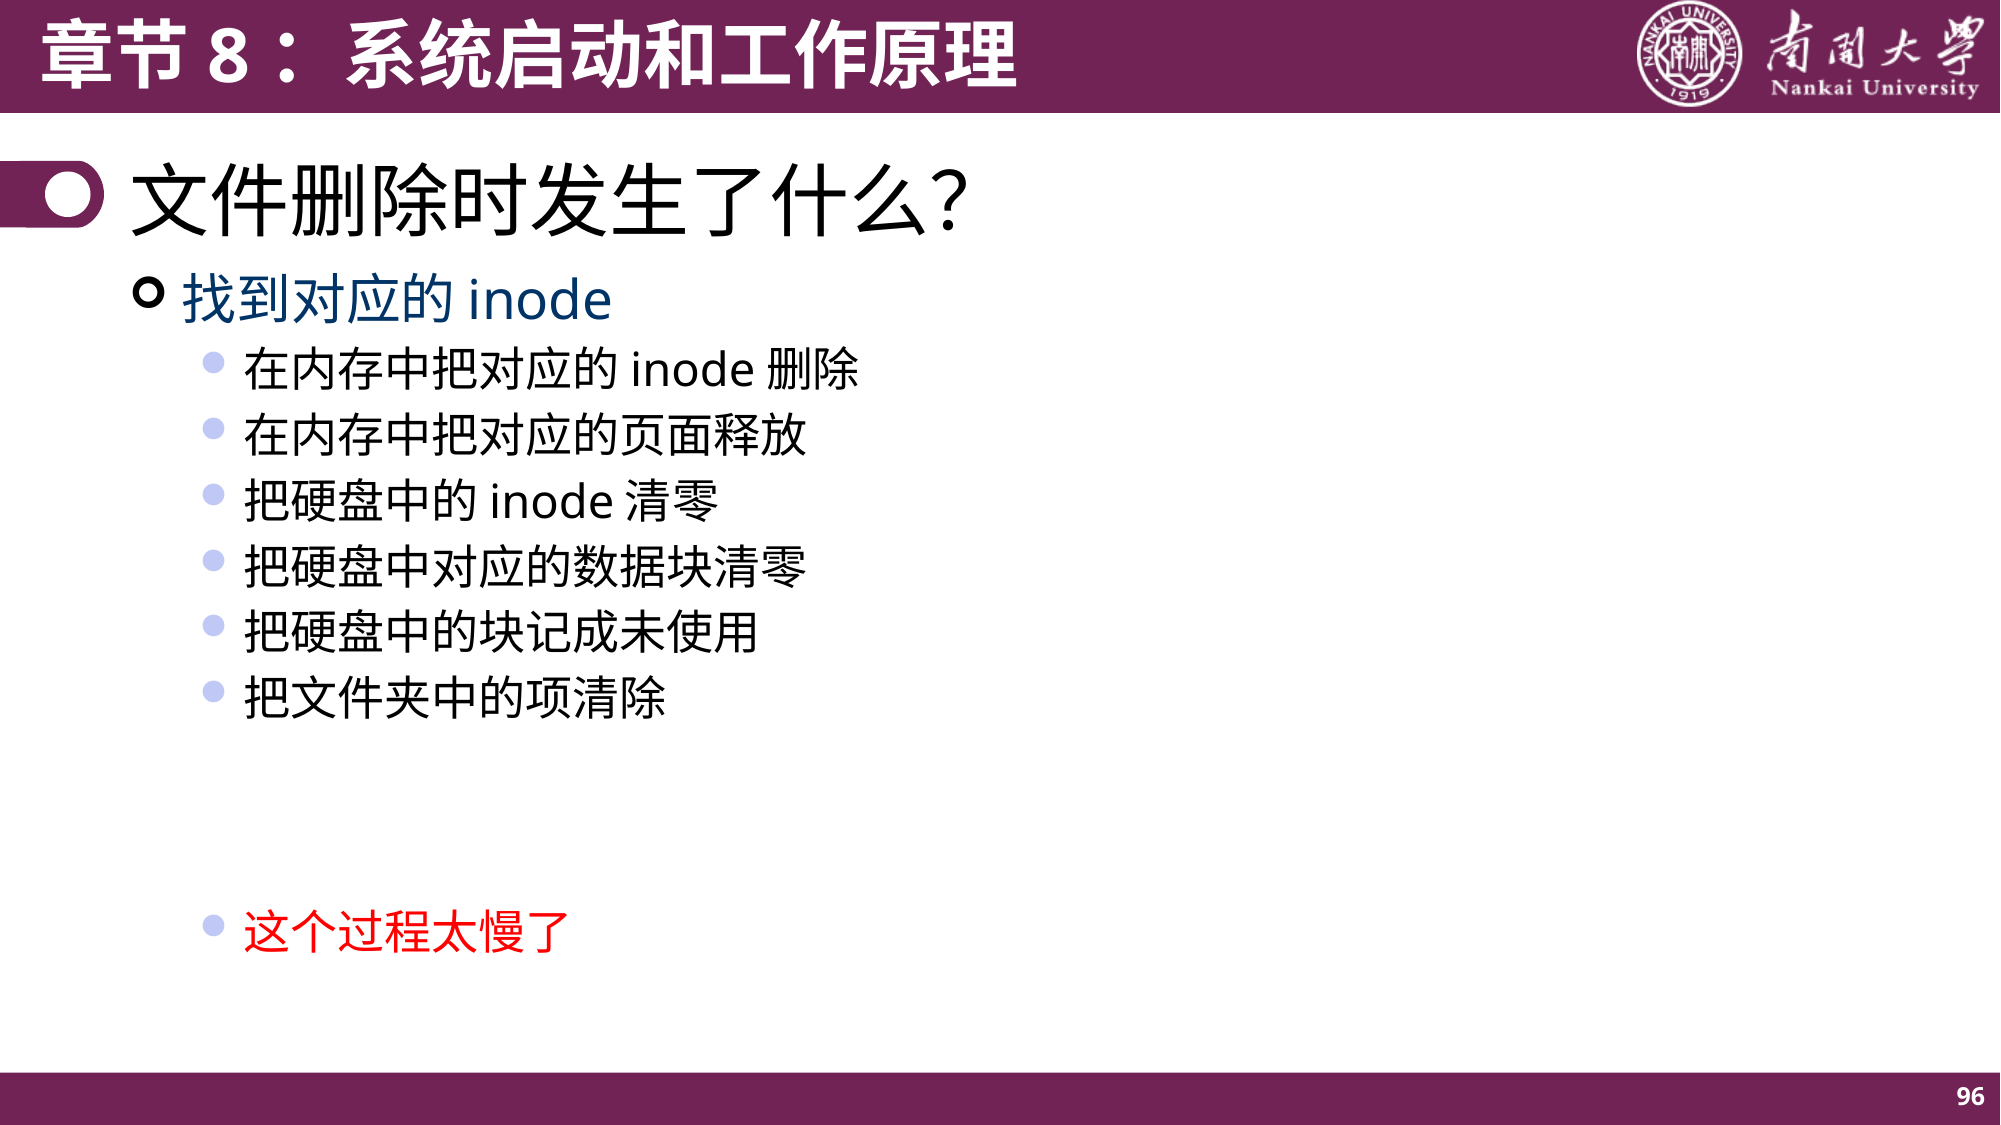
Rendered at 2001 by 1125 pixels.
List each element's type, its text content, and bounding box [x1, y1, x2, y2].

title 文件删除时发生了什么？ [114, 143, 1886, 255]
slide_number 96 [1550, 1070, 2000, 1125]
picture [1637, 0, 2001, 110]
list 找到对应的inode 在内存中把对应的inode删除 在内存中把对应的页面释放 把硬盘中的inode清零 把硬盘中对应的数据块清零 把硬盘中的块记成未使用 把文件夹中的项清除 这个过程太慢了 [114, 257, 1886, 972]
